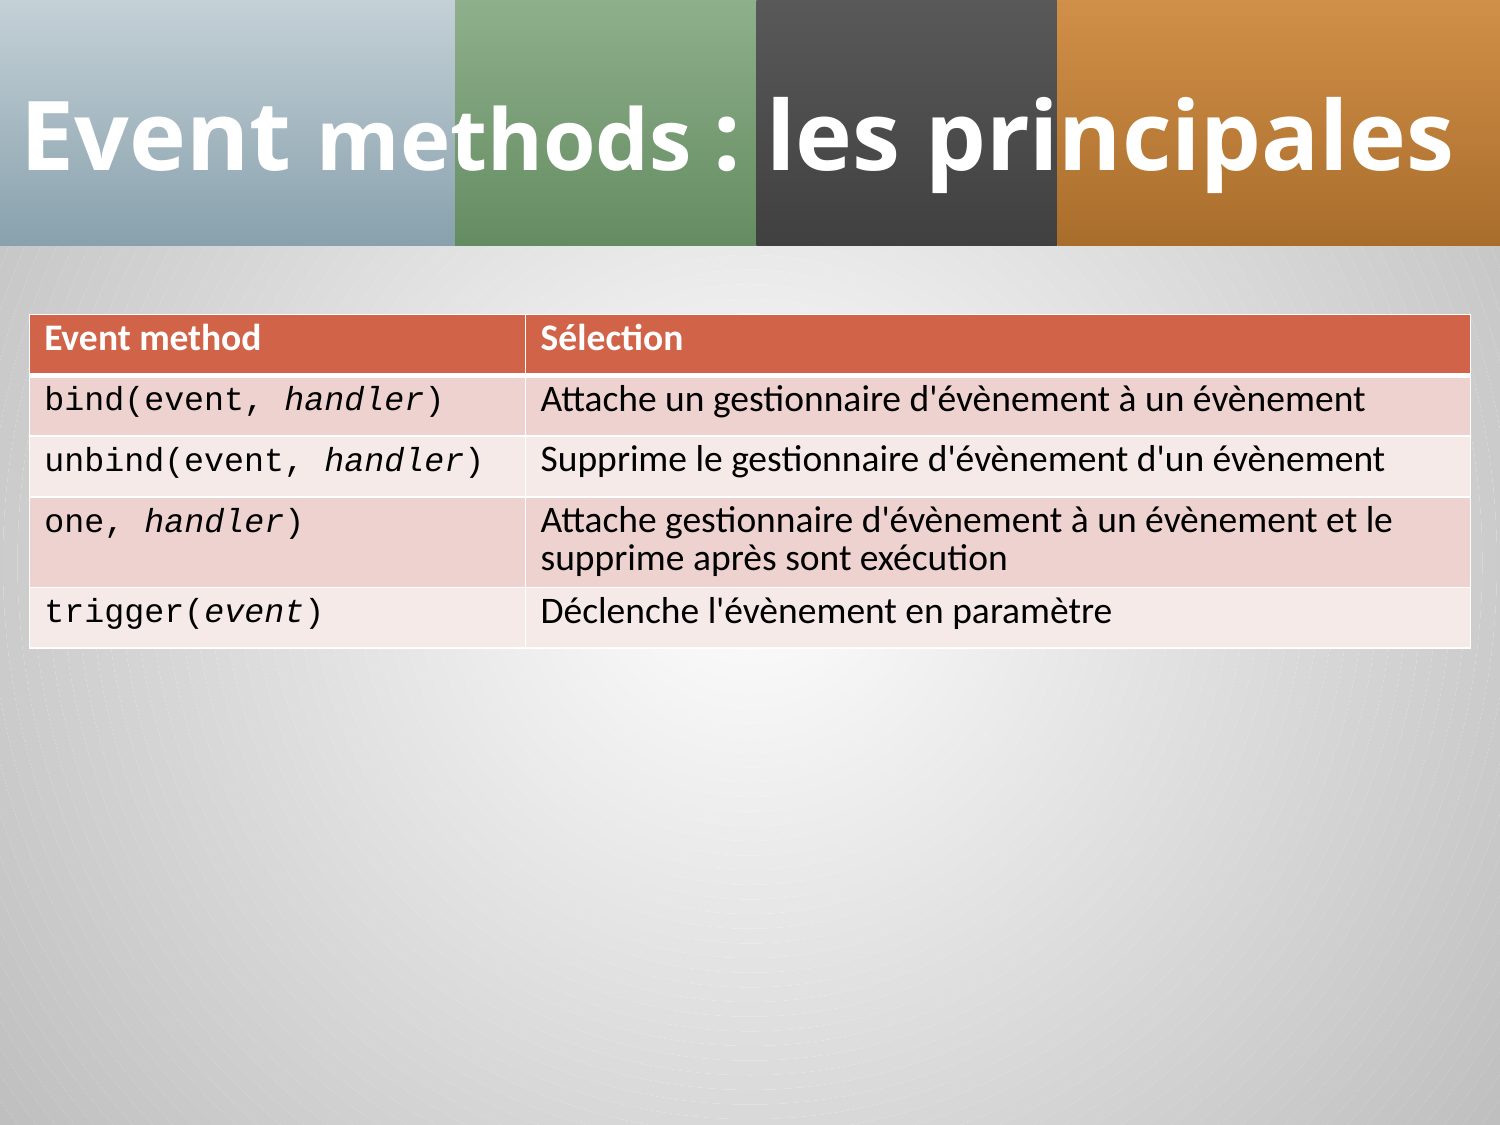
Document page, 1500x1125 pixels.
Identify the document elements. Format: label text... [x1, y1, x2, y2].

table_cell Attache gestionnaire d'évènement à un évènement et le supprime après sont exécution [526, 498, 1470, 587]
table_cell Déclenche l'évènement en paramètre [526, 588, 1470, 647]
table_cell bind(event, handler) [30, 378, 525, 435]
table_cell unbind(event, handler) [30, 437, 525, 496]
table_header Sélection [526, 315, 1470, 373]
title Event methods : les principales [5, 30, 1500, 249]
table_cell Attache un gestionnaire d'évènement à un évènement [526, 378, 1470, 435]
table_cell one, handler) [30, 498, 525, 587]
table_cell Supprime le gestionnaire d'évènement d'un évènement [526, 437, 1470, 496]
table_header Event method [30, 315, 525, 373]
table_cell trigger(event) [30, 588, 525, 647]
